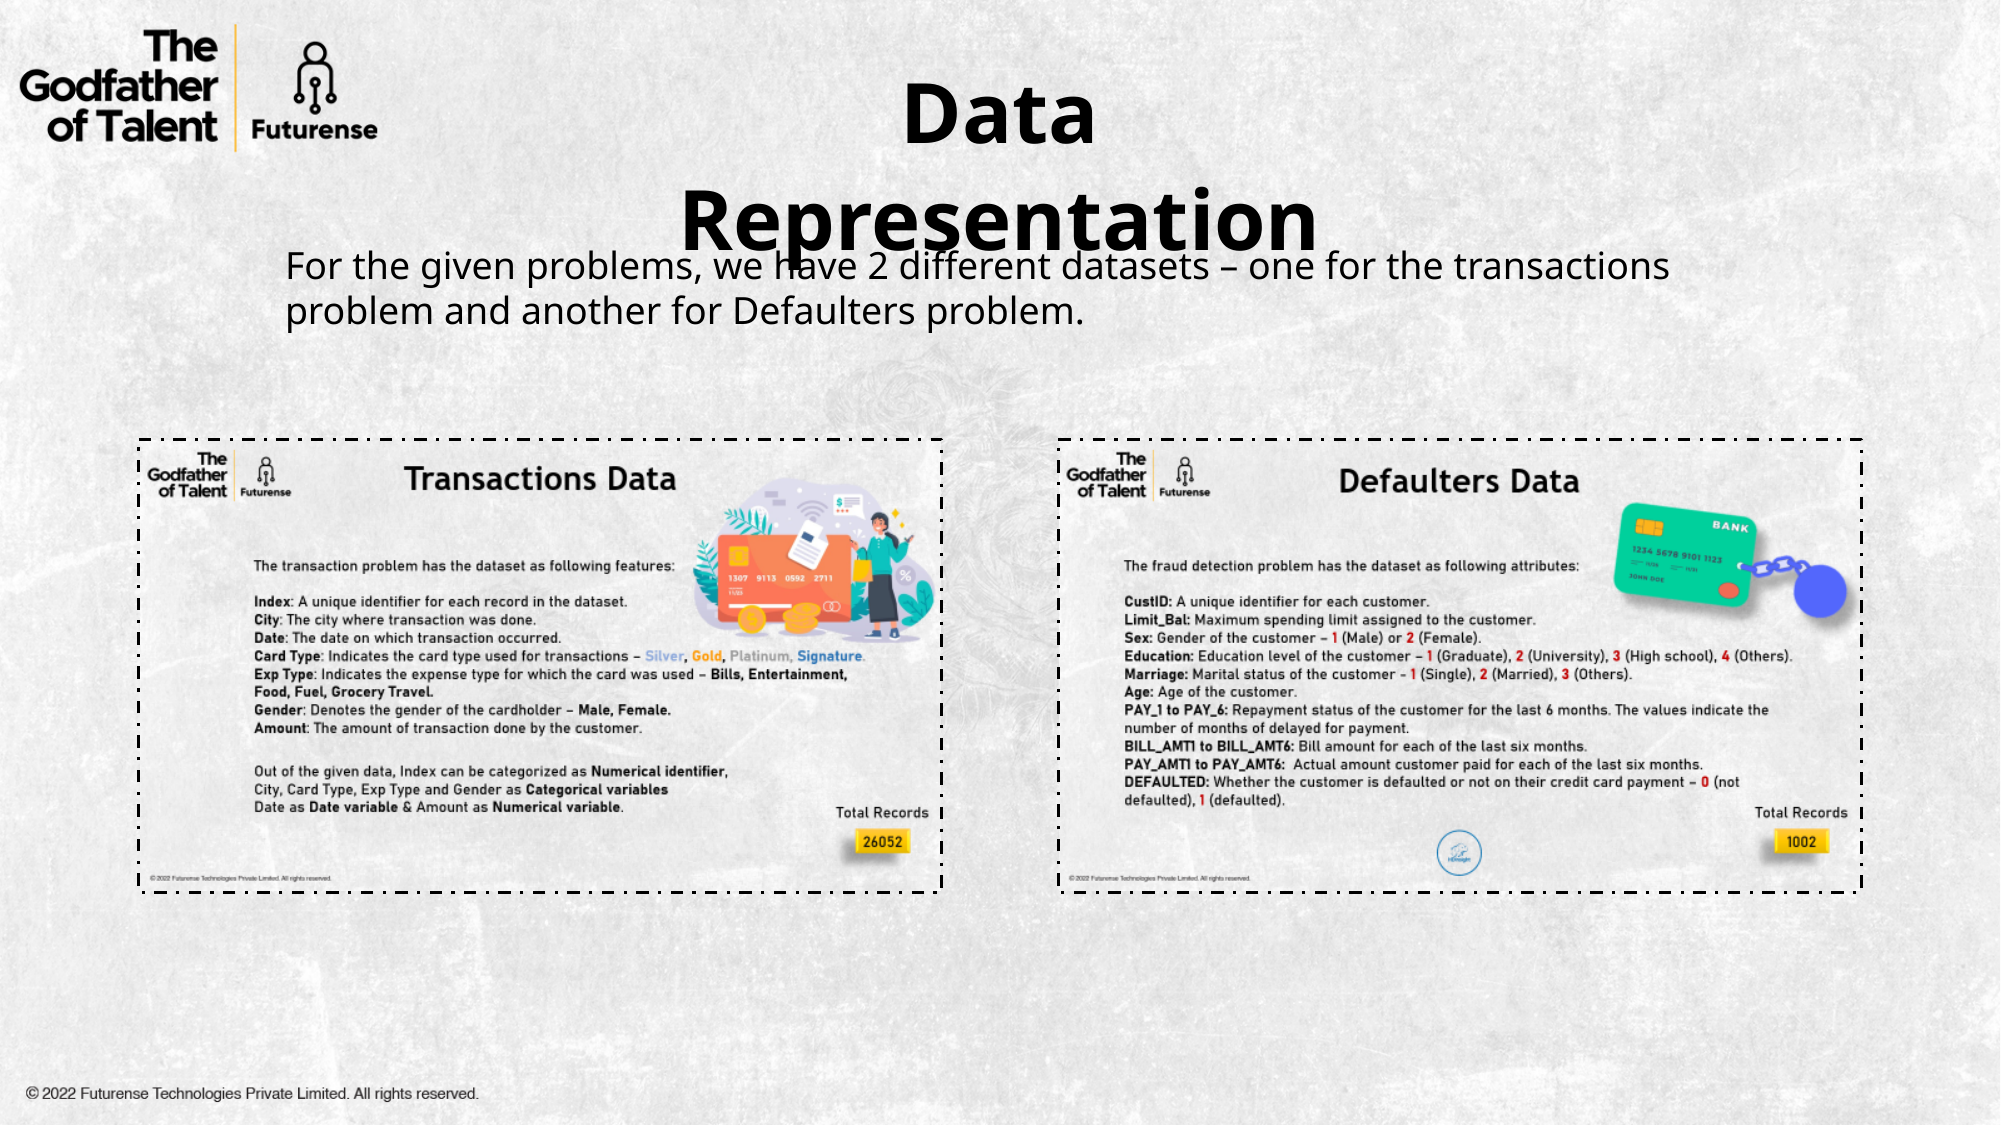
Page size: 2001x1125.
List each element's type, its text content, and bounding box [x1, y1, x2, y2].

text_box For the given problems, we have 2 different datasets – one for the transactions problem and another for Defaulters problem. [270, 234, 1730, 340]
picture [0, 0, 2001, 1125]
text_box Data Representation [581, 46, 1419, 234]
